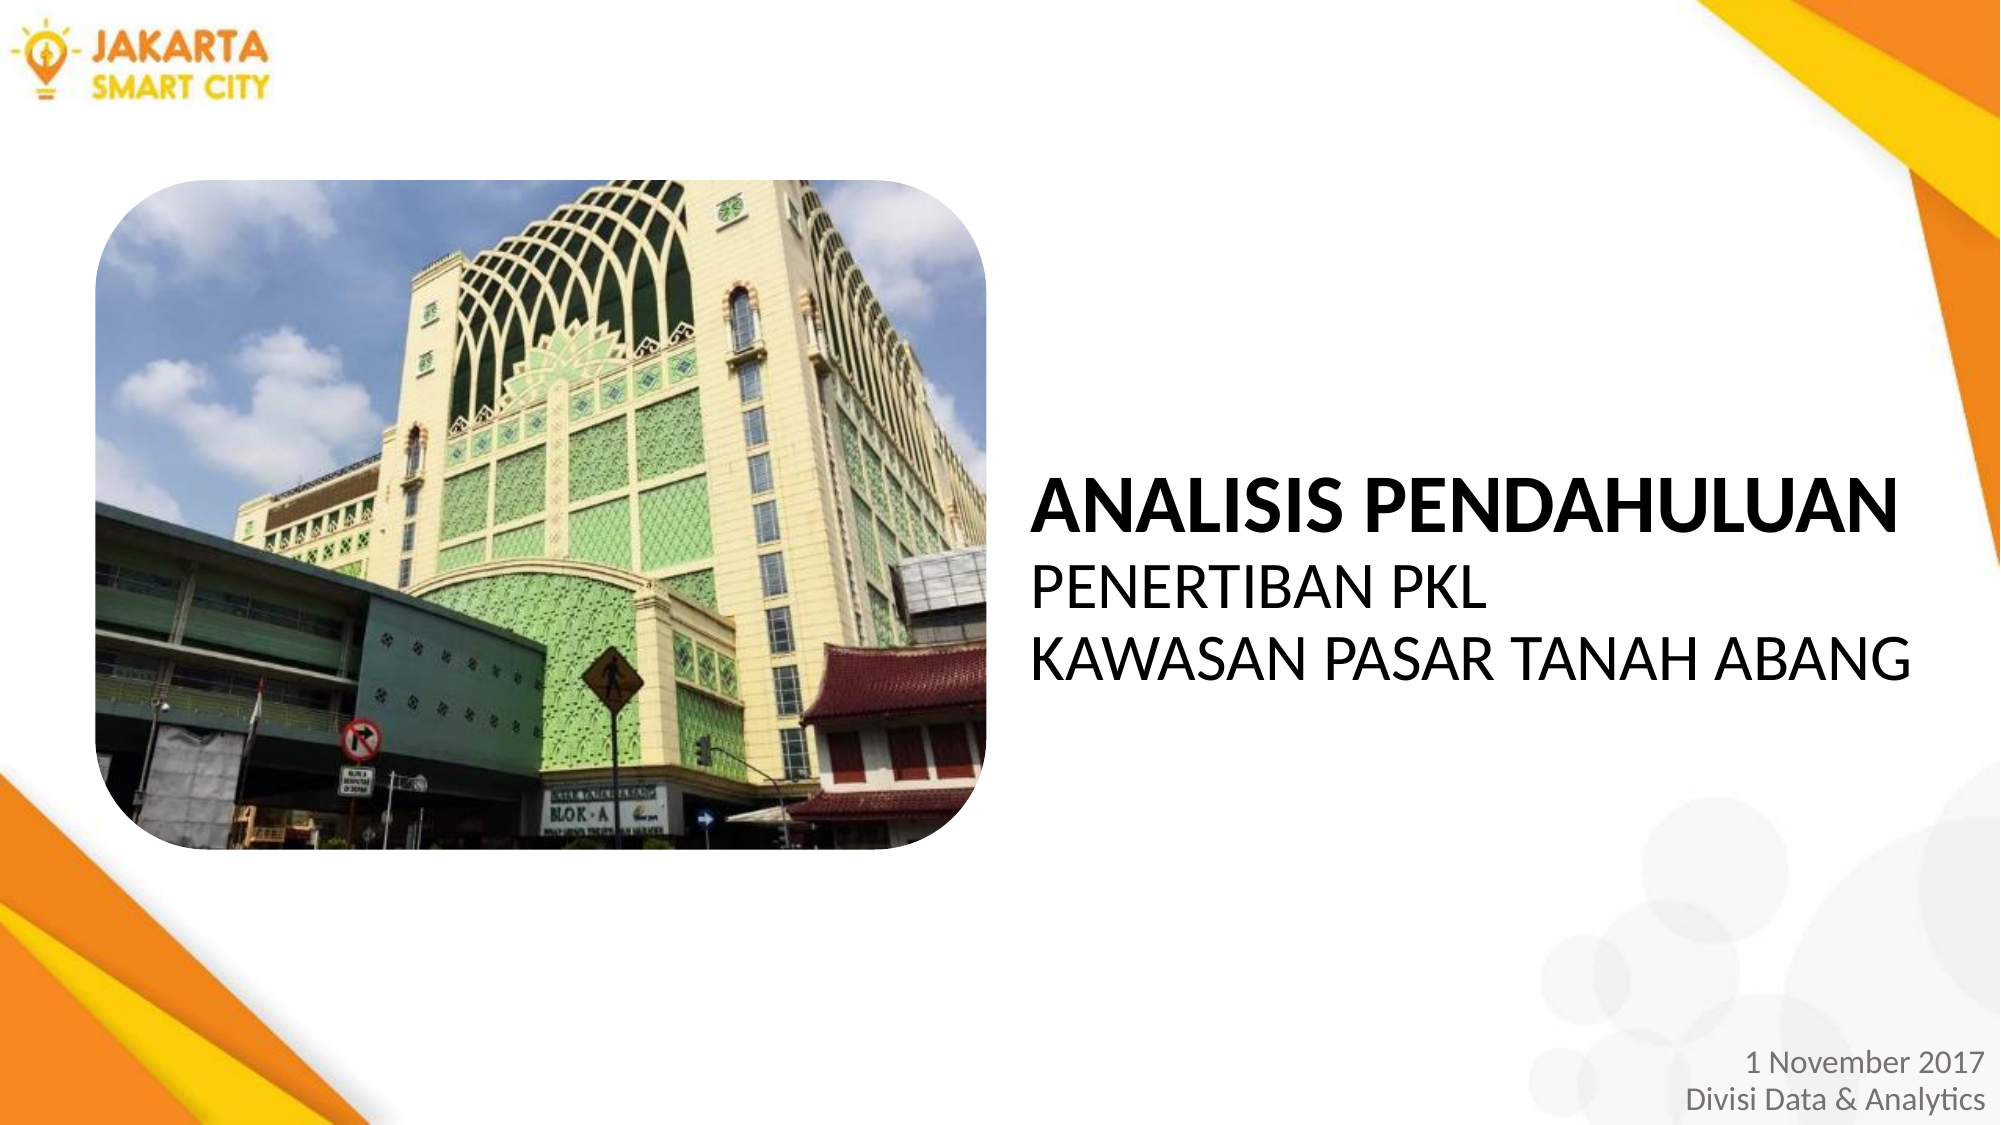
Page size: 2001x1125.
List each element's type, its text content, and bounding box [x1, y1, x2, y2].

title ANALISIS PENDAHULUAN PENERTIBAN PKL KAWASAN PASAR TANAH ABANG [1015, 404, 2000, 703]
picture [0, 0, 2000, 1125]
